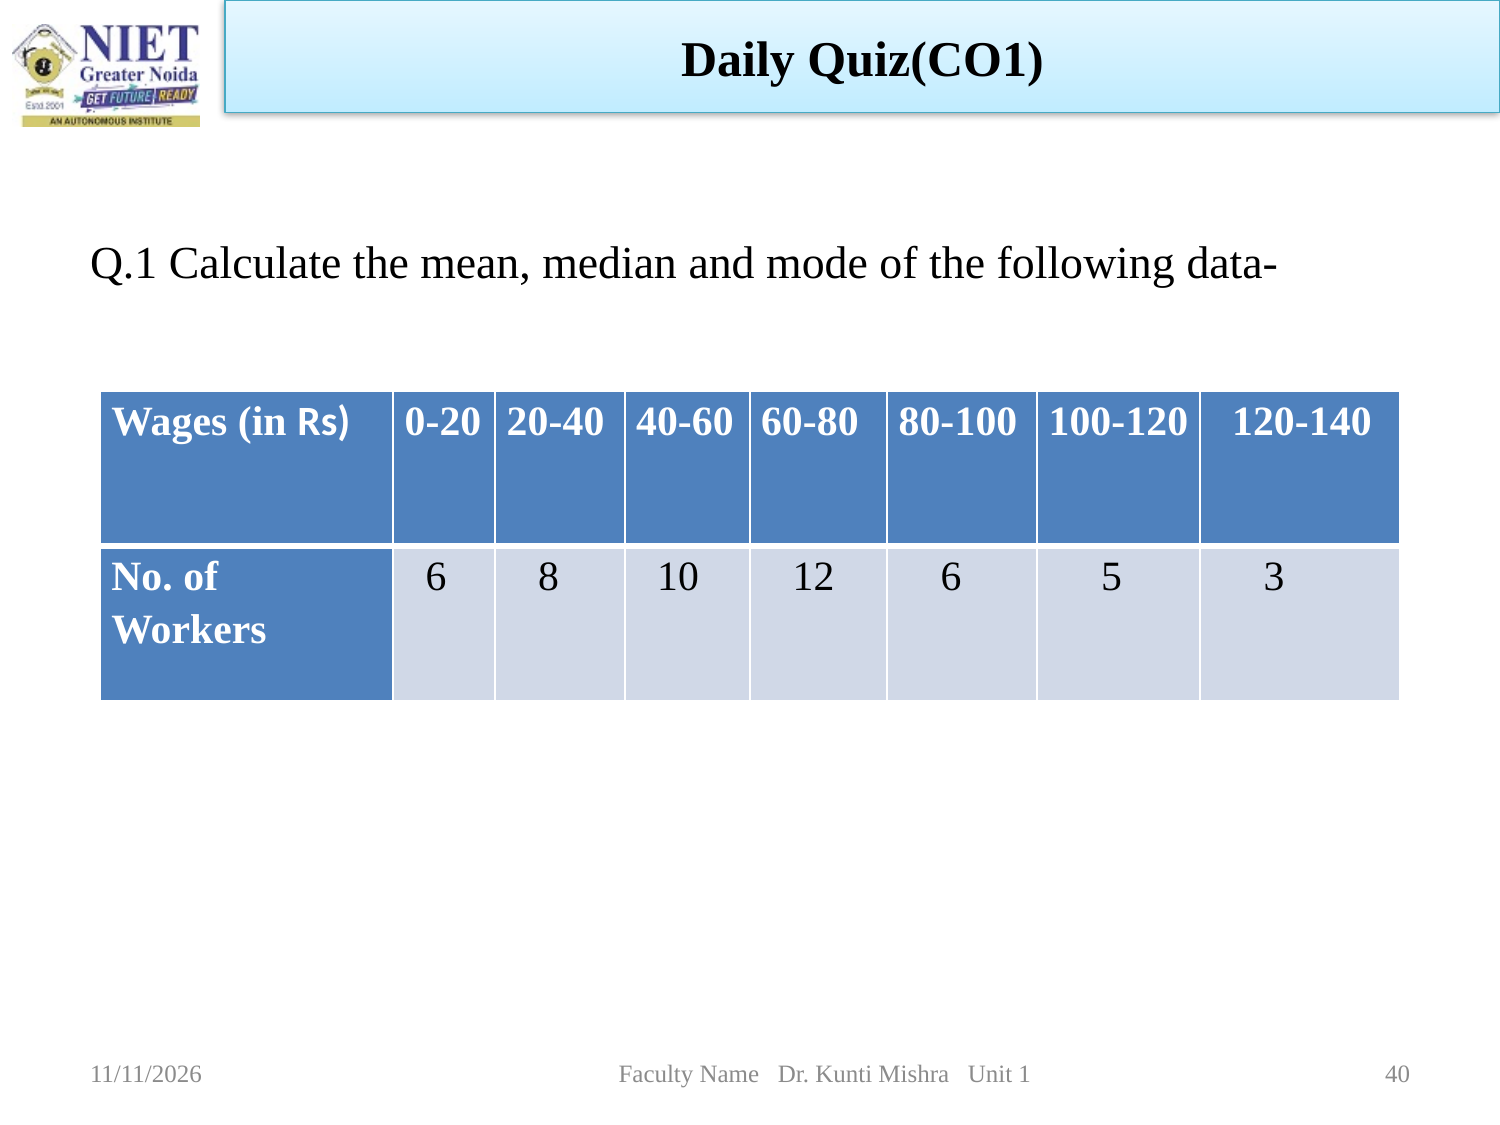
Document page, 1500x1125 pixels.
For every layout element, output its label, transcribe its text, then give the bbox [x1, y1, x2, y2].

table_header 60-80 [751, 392, 886, 543]
table_cell 10 [626, 549, 749, 700]
table_cell 8 [496, 549, 624, 700]
table_header Wages (in Rs) [101, 392, 392, 543]
table_header 120-140 [1201, 392, 1399, 543]
slide_number 40 [1074, 1042, 1425, 1103]
table_header 20-40 [496, 392, 624, 543]
table_header 100-120 [1038, 392, 1199, 543]
picture [12, 24, 200, 127]
table_cell No. of Workers [101, 549, 392, 700]
table_header 0-20 [394, 392, 494, 543]
text_box Daily Quiz(CO1) [224, 0, 1500, 113]
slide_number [75, 1042, 412, 1103]
footer Faculty Name Dr. Kunti Mishra Unit 1 [412, 1042, 1074, 1103]
table_header 40-60 [626, 392, 749, 543]
table_header 80-100 [888, 392, 1036, 543]
table_cell 12 [751, 549, 886, 700]
table_cell 6 [888, 549, 1036, 700]
table_cell 3 [1201, 549, 1399, 700]
list Q.1 Calculate the mean, median and mode of the following data- [75, 224, 1425, 963]
table_cell 6 [394, 549, 494, 700]
table_cell 5 [1038, 549, 1199, 700]
